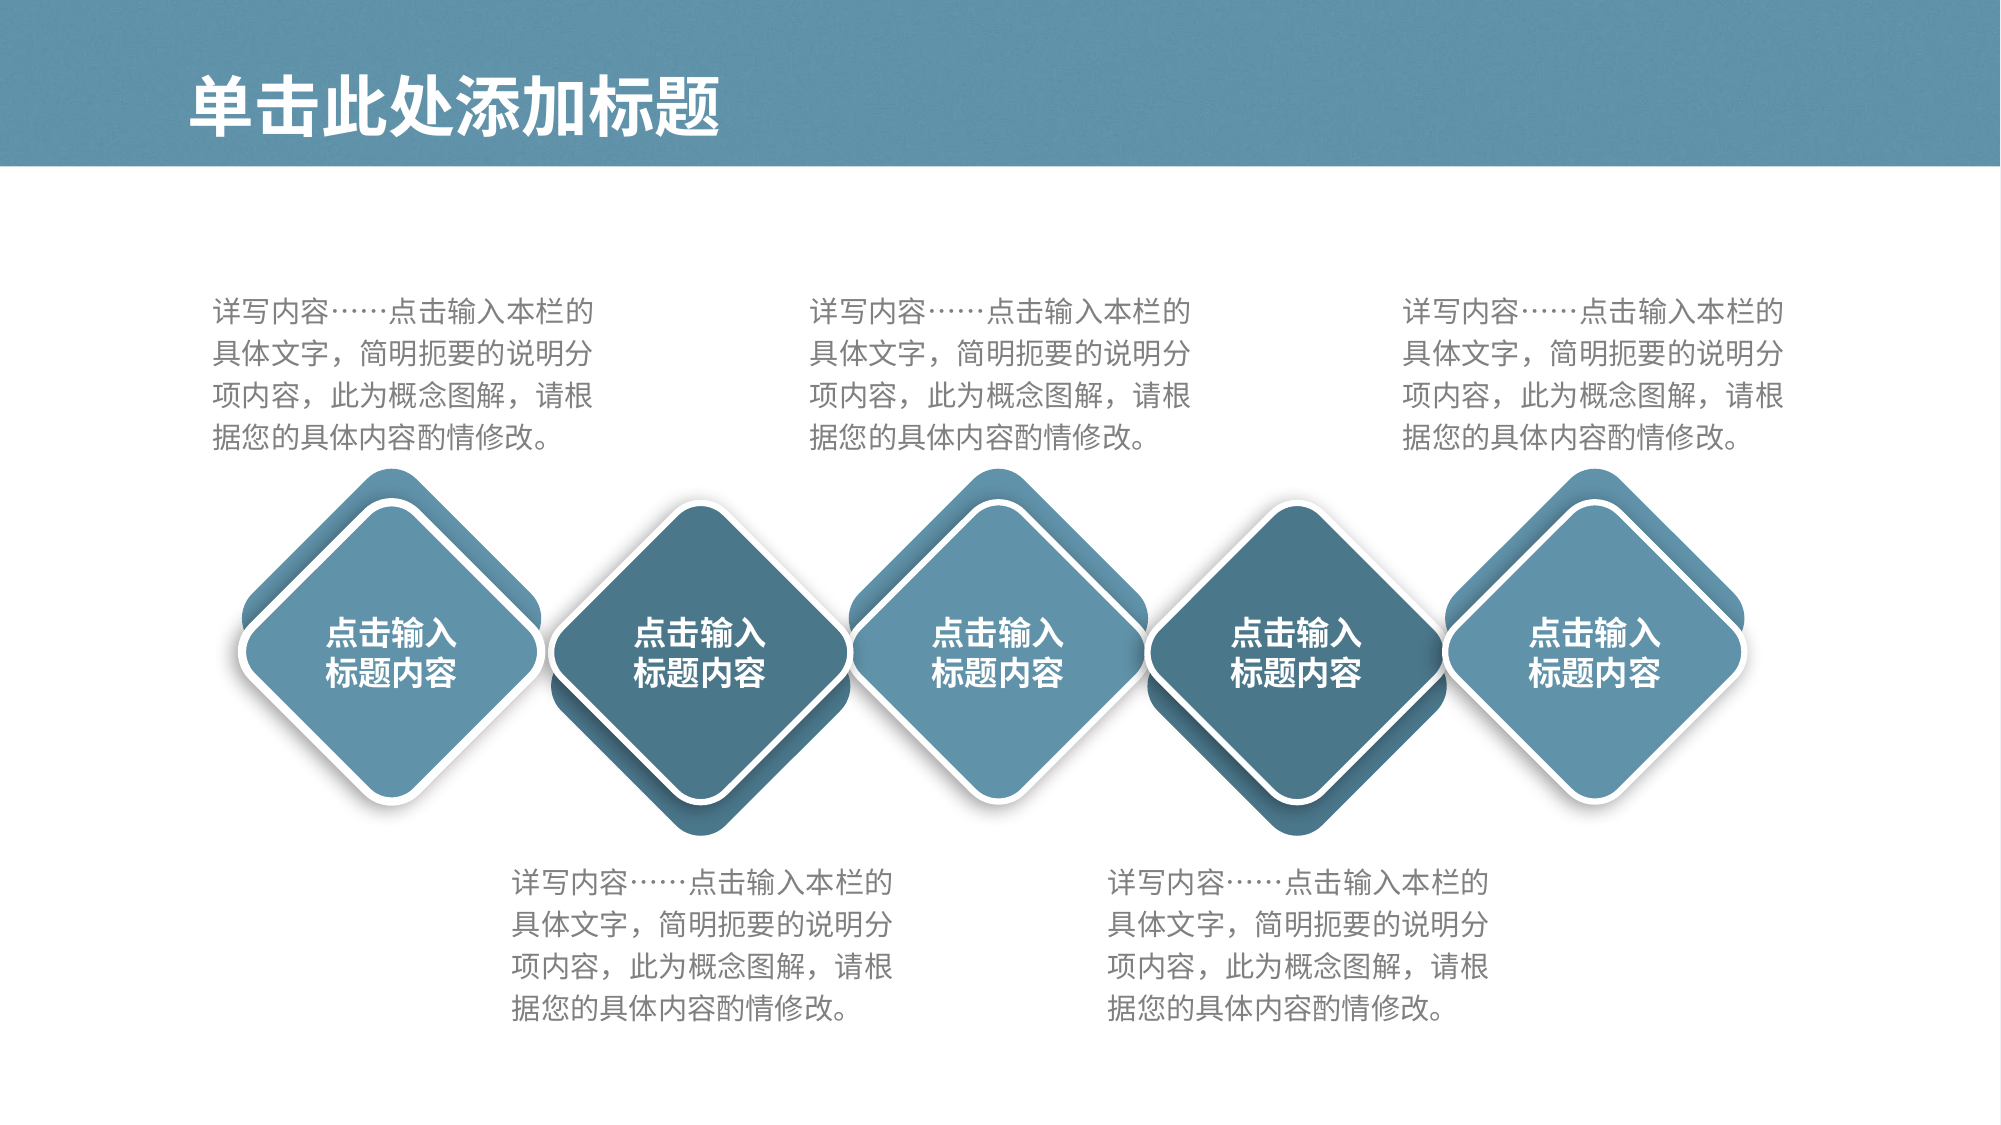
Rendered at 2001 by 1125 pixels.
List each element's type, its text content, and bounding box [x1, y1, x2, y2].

title 单击此处添加标题 [172, 54, 1898, 167]
text_box 详写内容……点击输入本栏的具体文字，简明扼要的说明分项内容，此为概念图解，请根据您的具体内容酌情修改。 [212, 286, 595, 455]
text_box 详写内容……点击输入本栏的具体文字，简明扼要的说明分项内容，此为概念图解，请根据您的具体内容酌情修改。 [511, 857, 894, 1026]
text_box 详写内容……点击输入本栏的具体文字，简明扼要的说明分项内容，此为概念图解，请根据您的具体内容酌情修改。 [809, 286, 1192, 455]
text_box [584, 536, 817, 803]
text_box 详写内容……点击输入本栏的具体文字，简明扼要的说明分项内容，此为概念图解，请根据您的具体内容酌情修改。 [1402, 286, 1785, 455]
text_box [275, 502, 508, 768]
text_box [882, 502, 1115, 768]
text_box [1181, 536, 1414, 803]
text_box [1478, 502, 1711, 768]
text_box 详写内容……点击输入本栏的具体文字，简明扼要的说明分项内容，此为概念图解，请根据您的具体内容酌情修改。 [1107, 857, 1490, 1026]
picture [0, 0, 2001, 1125]
